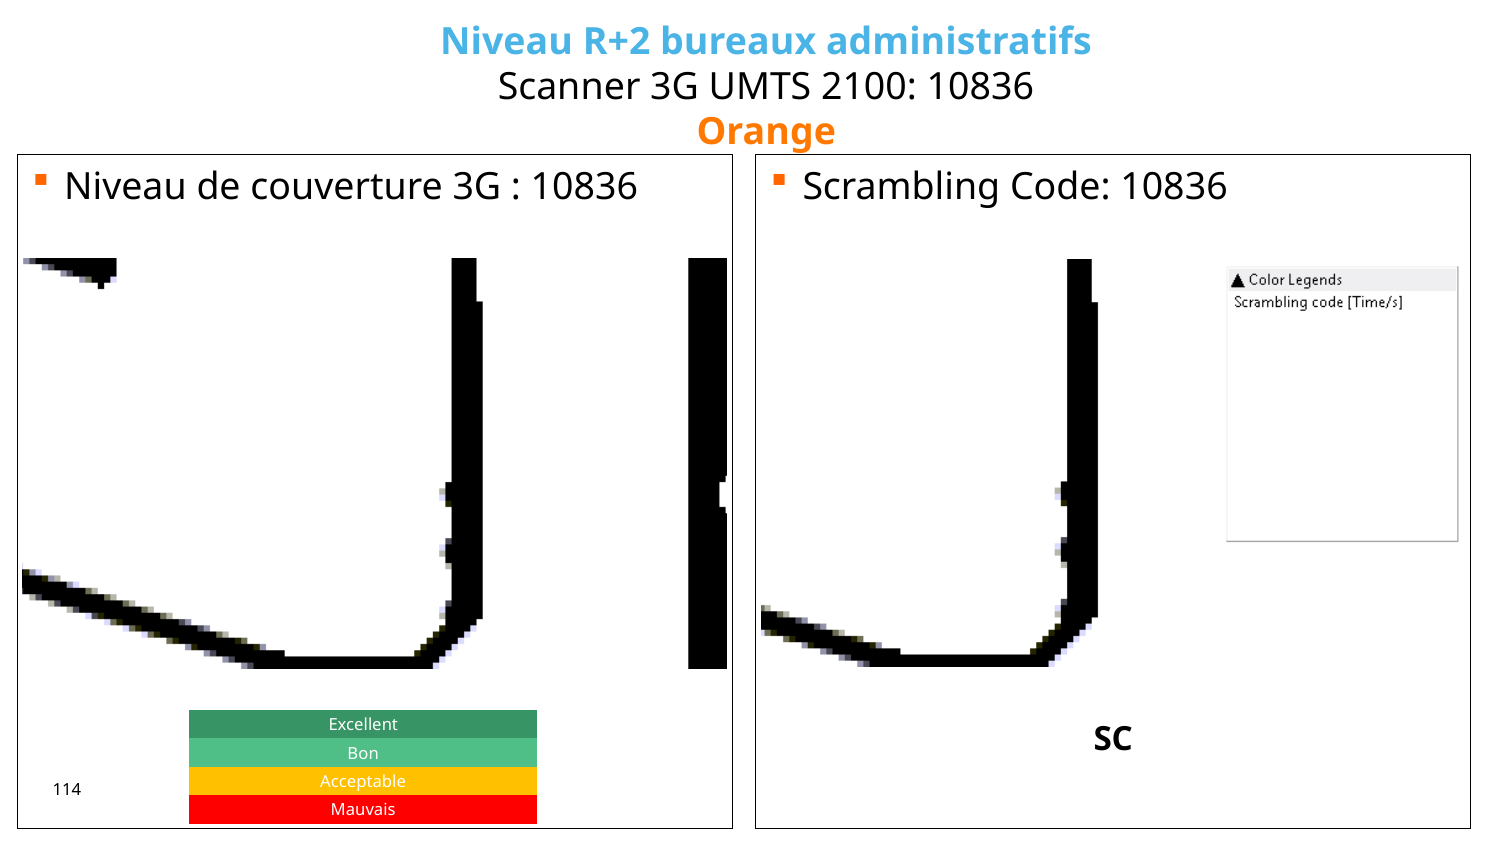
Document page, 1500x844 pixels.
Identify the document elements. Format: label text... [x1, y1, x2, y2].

text_box Niveau de couverture 3G : 10836 [17, 154, 733, 829]
table_cell Bon [189, 738, 537, 767]
table_header Excellent [189, 710, 537, 738]
text_box Niveau R+2 bureaux administratifs Scanner 3G UMTS 2100: 10836 Orange [187, 9, 1346, 125]
text_box Scrambling Code: 10836 SC [755, 154, 1471, 829]
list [22, 257, 727, 669]
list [761, 259, 1466, 667]
table_cell Acceptable [189, 767, 537, 795]
table_cell Mauvais [189, 795, 537, 824]
